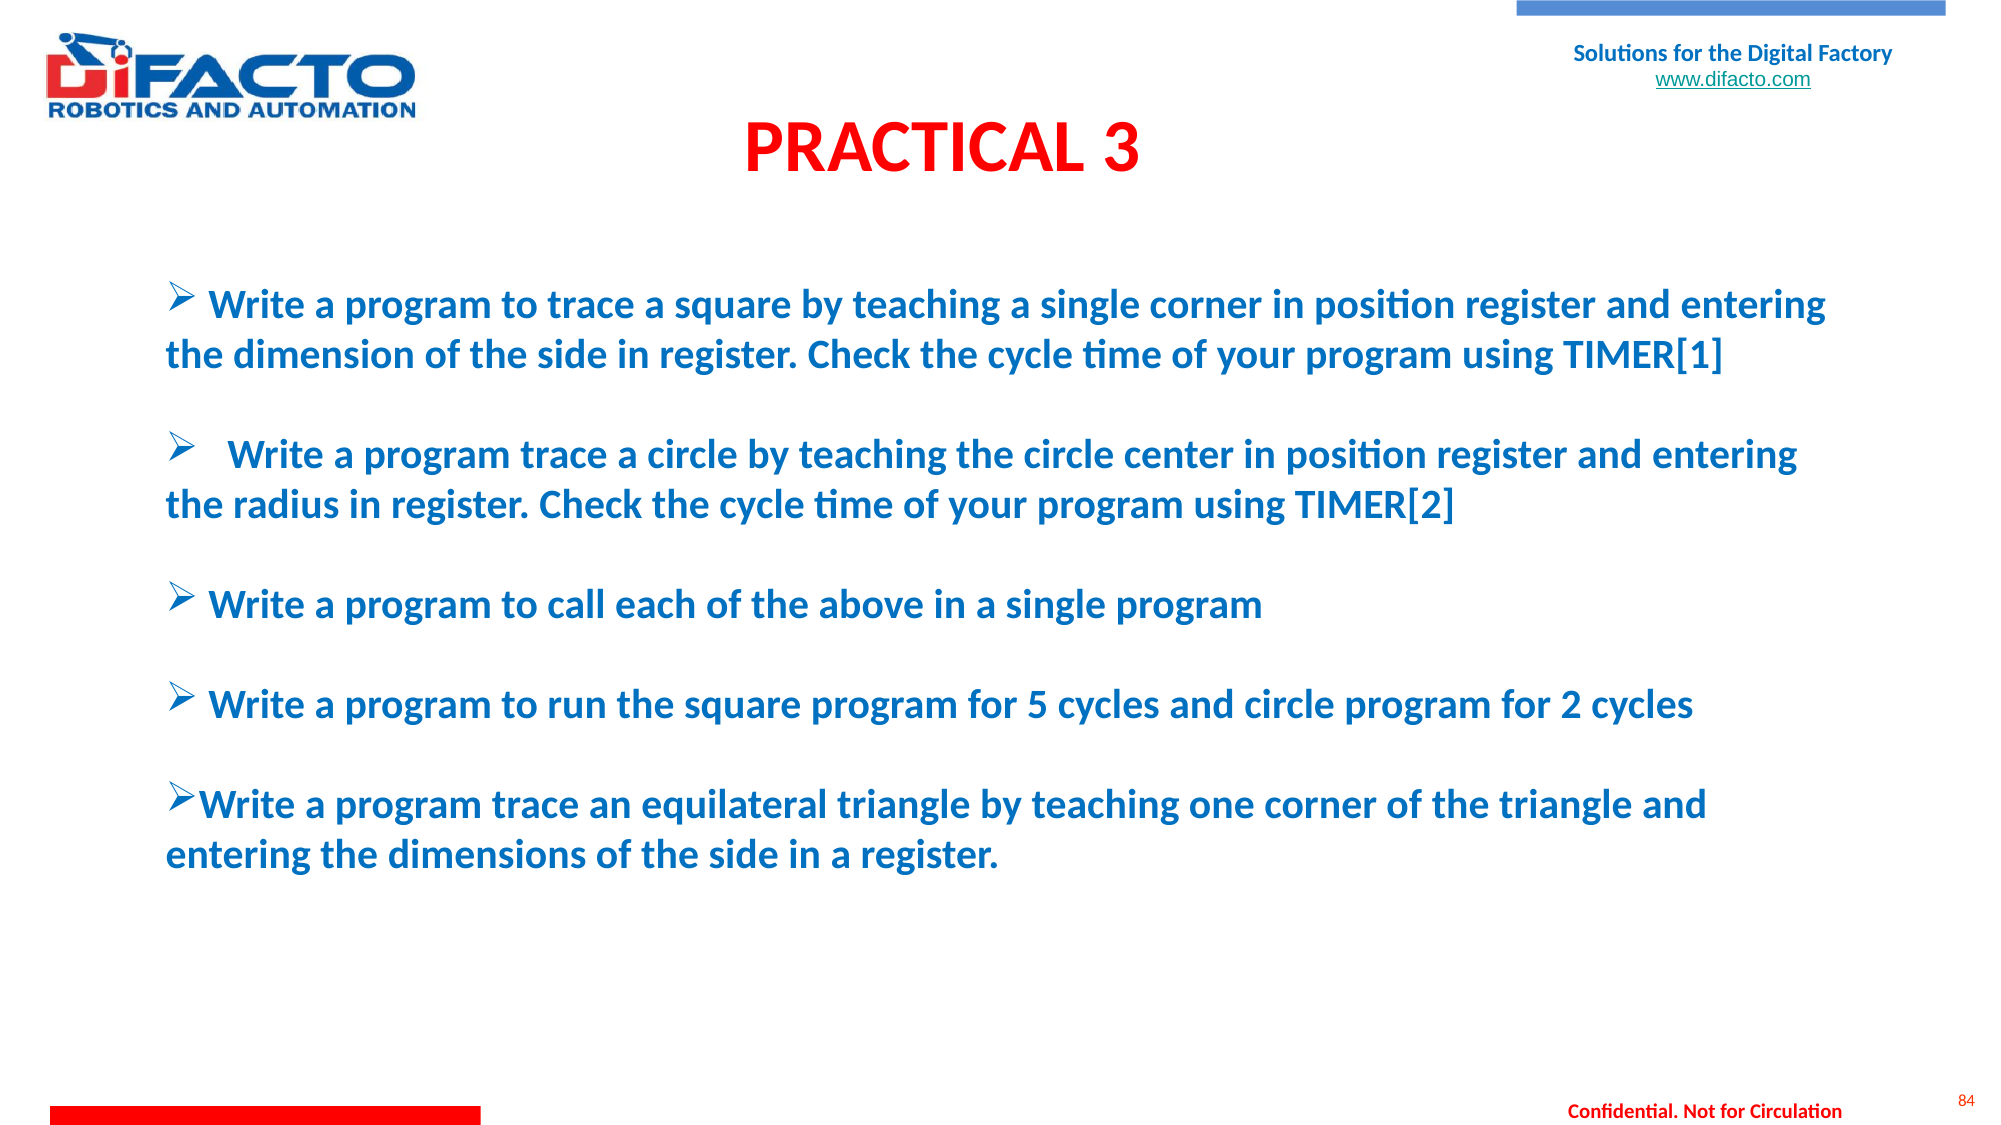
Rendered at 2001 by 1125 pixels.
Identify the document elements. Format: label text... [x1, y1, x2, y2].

picture [31, 21, 434, 125]
text_box Write a program to trace a square by teaching a single corner in position register and entering the dimension of the side in register. Check the cycle time of your program using TIMER[1] Write a program trace a circle by teaching the circle center in position register and entering the radius in register. Check the cycle time of your program using TIMER[2] Write a program to call each of the above in a single program Write a program to run the square program for 5 cycles and circle program for 2 cycles Write a program trace an equilateral triangle by teaching one corner of the triangle and entering the dimensions of the side in a register. [150, 269, 1847, 885]
text_box PRACTICAL 3 [728, 88, 1604, 189]
